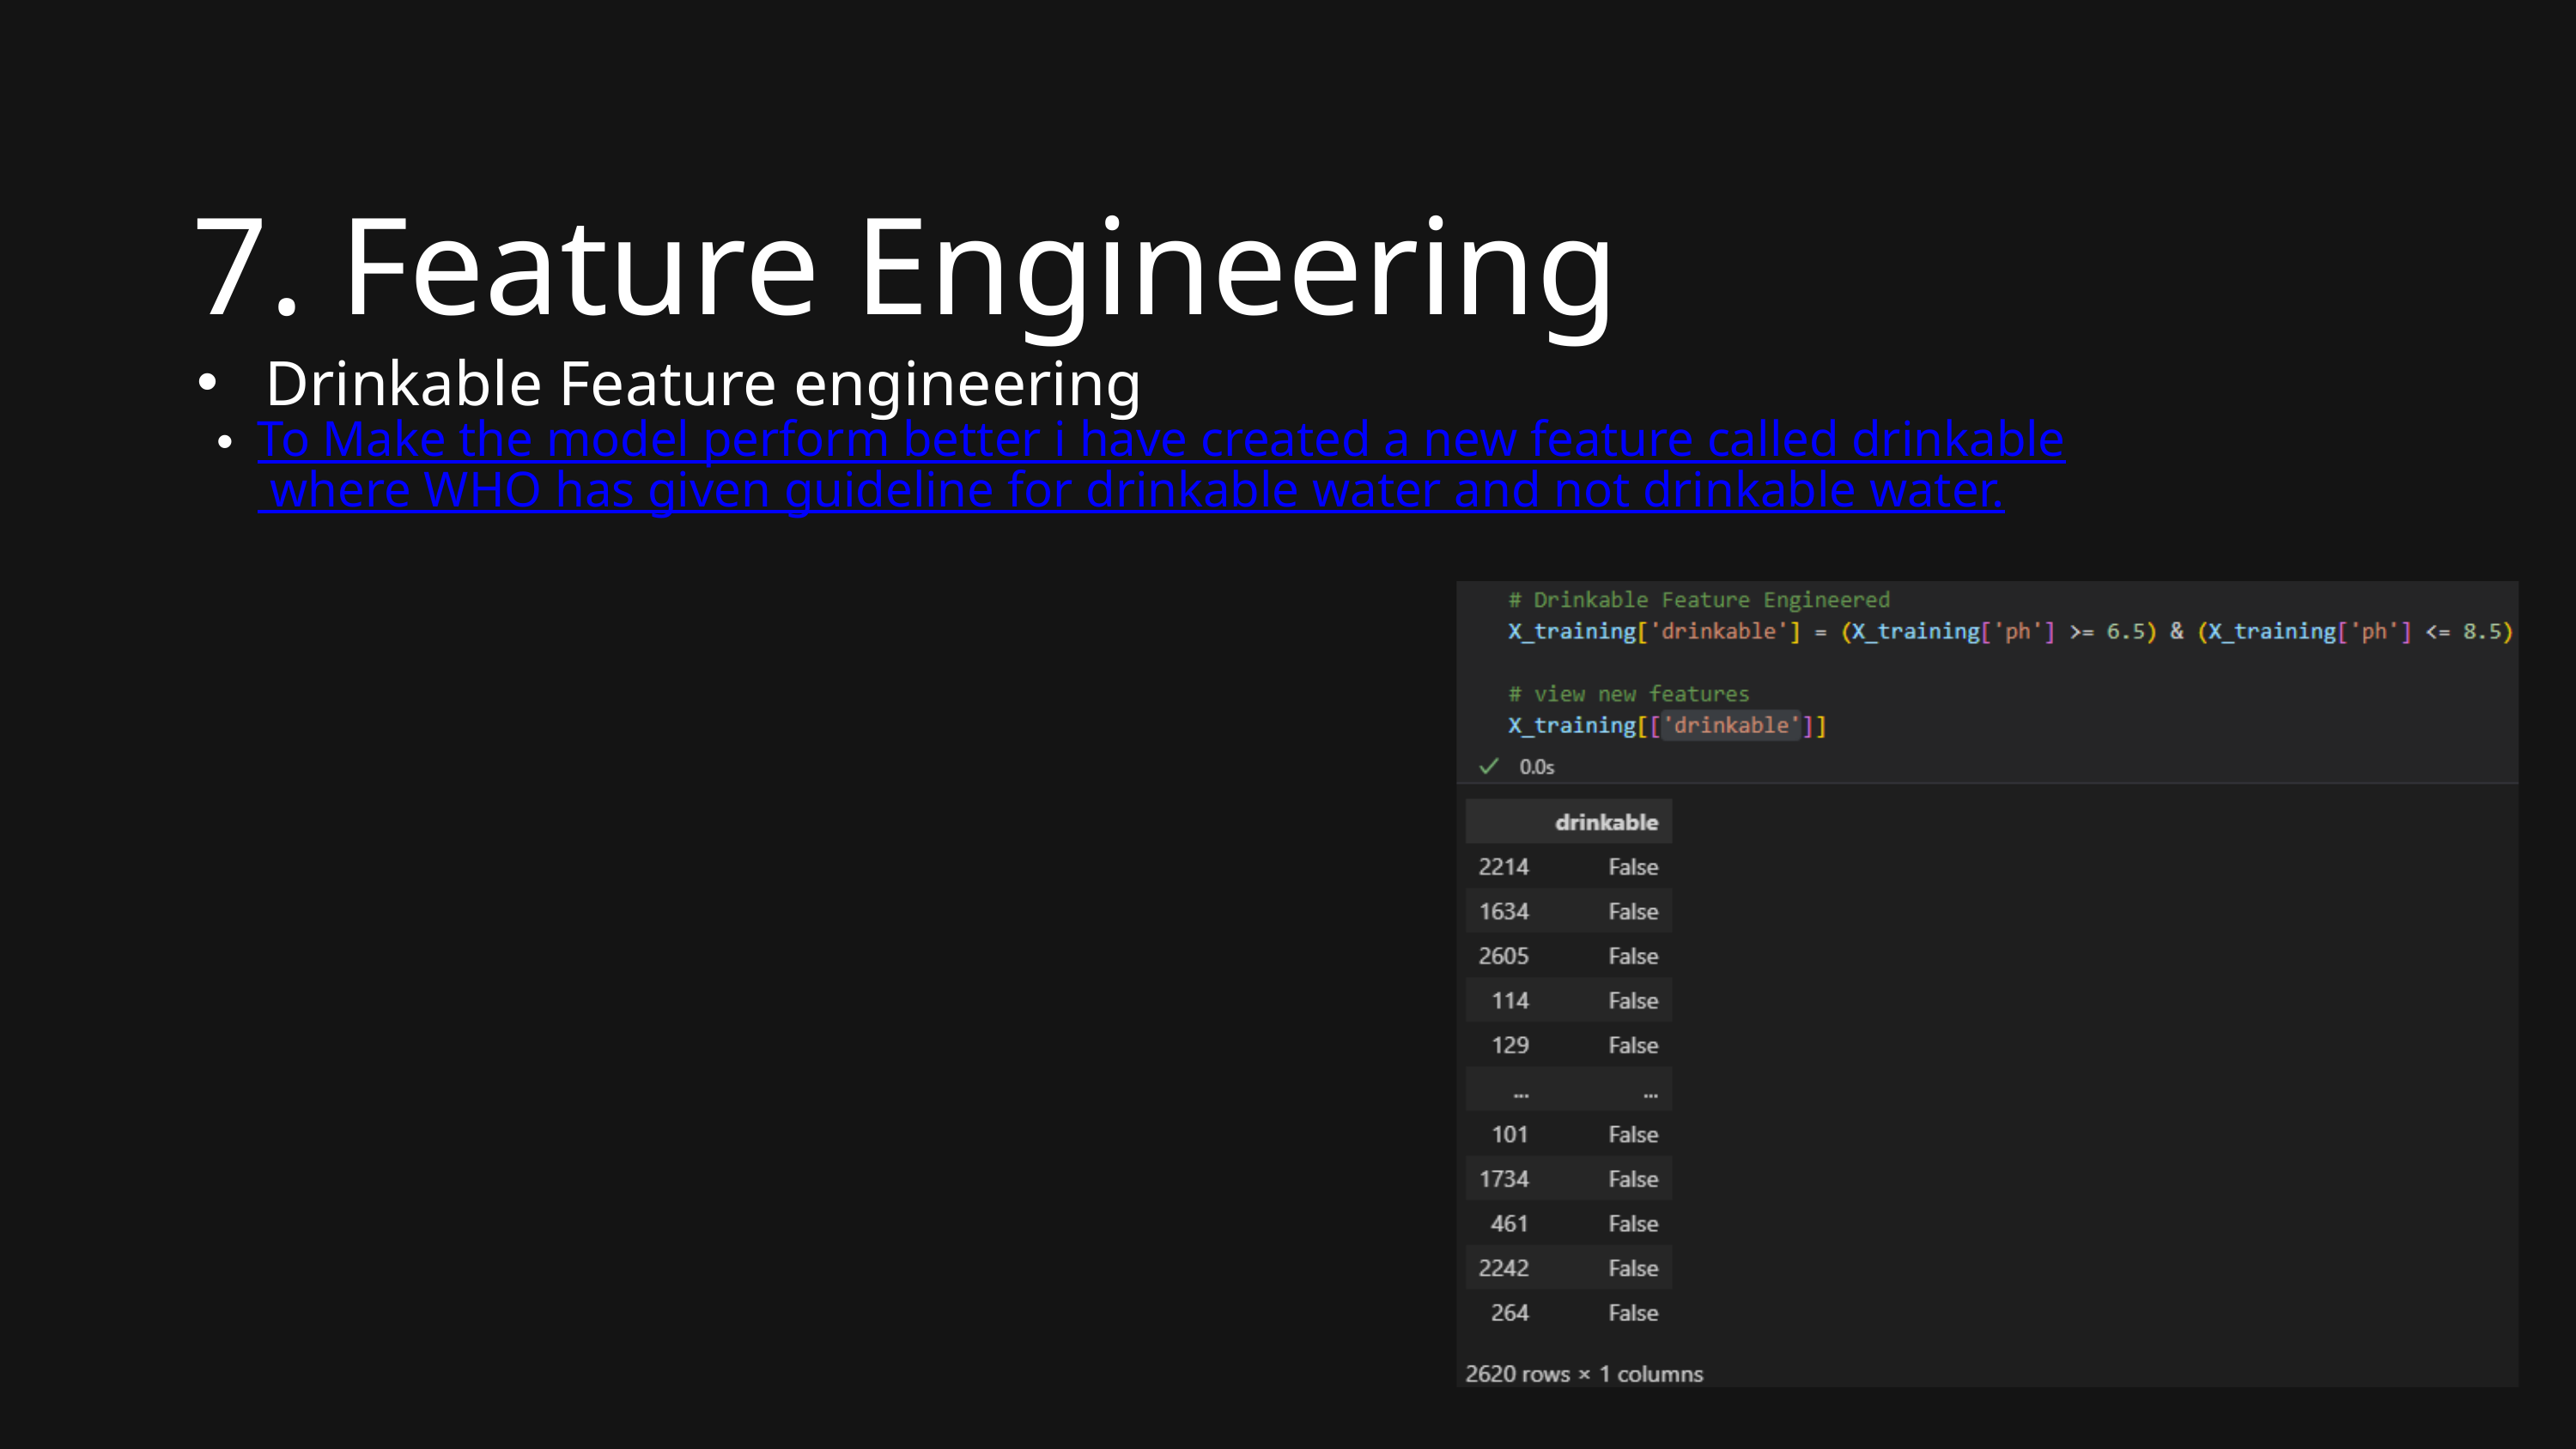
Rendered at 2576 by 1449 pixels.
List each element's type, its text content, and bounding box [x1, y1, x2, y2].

text_box 7. Feature Engineering [191, 179, 1800, 342]
text_box Drinkable Feature engineering [144, 331, 1226, 418]
text_box To Make the model perform better i have created a new feature called drinkable where WHO has given guideline for drinkable water and not drinkable water. [175, 406, 2070, 543]
text_box [1456, 581, 2519, 1387]
